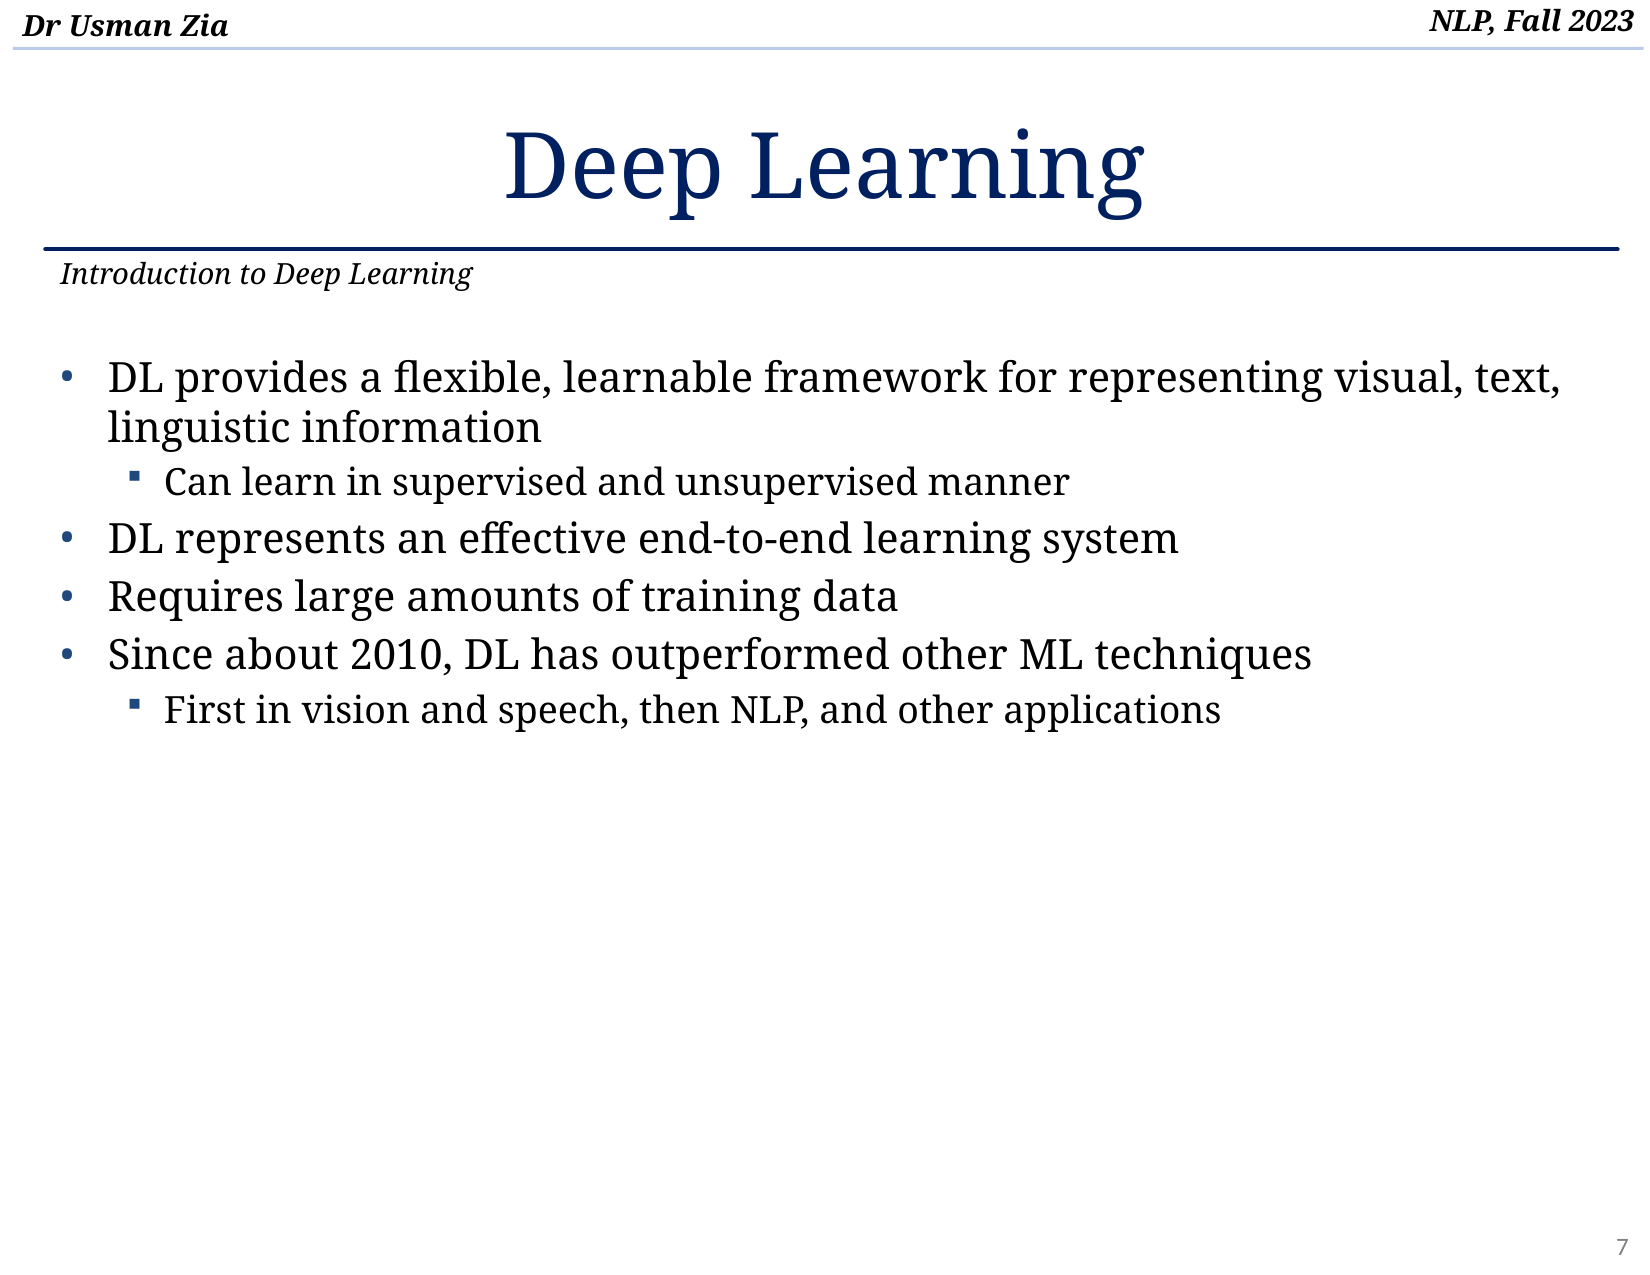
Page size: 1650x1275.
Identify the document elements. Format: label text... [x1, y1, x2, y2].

title Deep Learning [0, 75, 1650, 248]
list DL provides a flexible, learnable framework for representing visual, text, linguistic information Can learn in supervised and unsupervised manner DL represents an effective end-to-end learning system Requires large amounts of training data Since about 2010, DL has outperformed other ML techniques First in vision and speech, then NLP, and other applications [45, 342, 1618, 1224]
list Introduction to Deep Learning [45, 247, 1062, 306]
